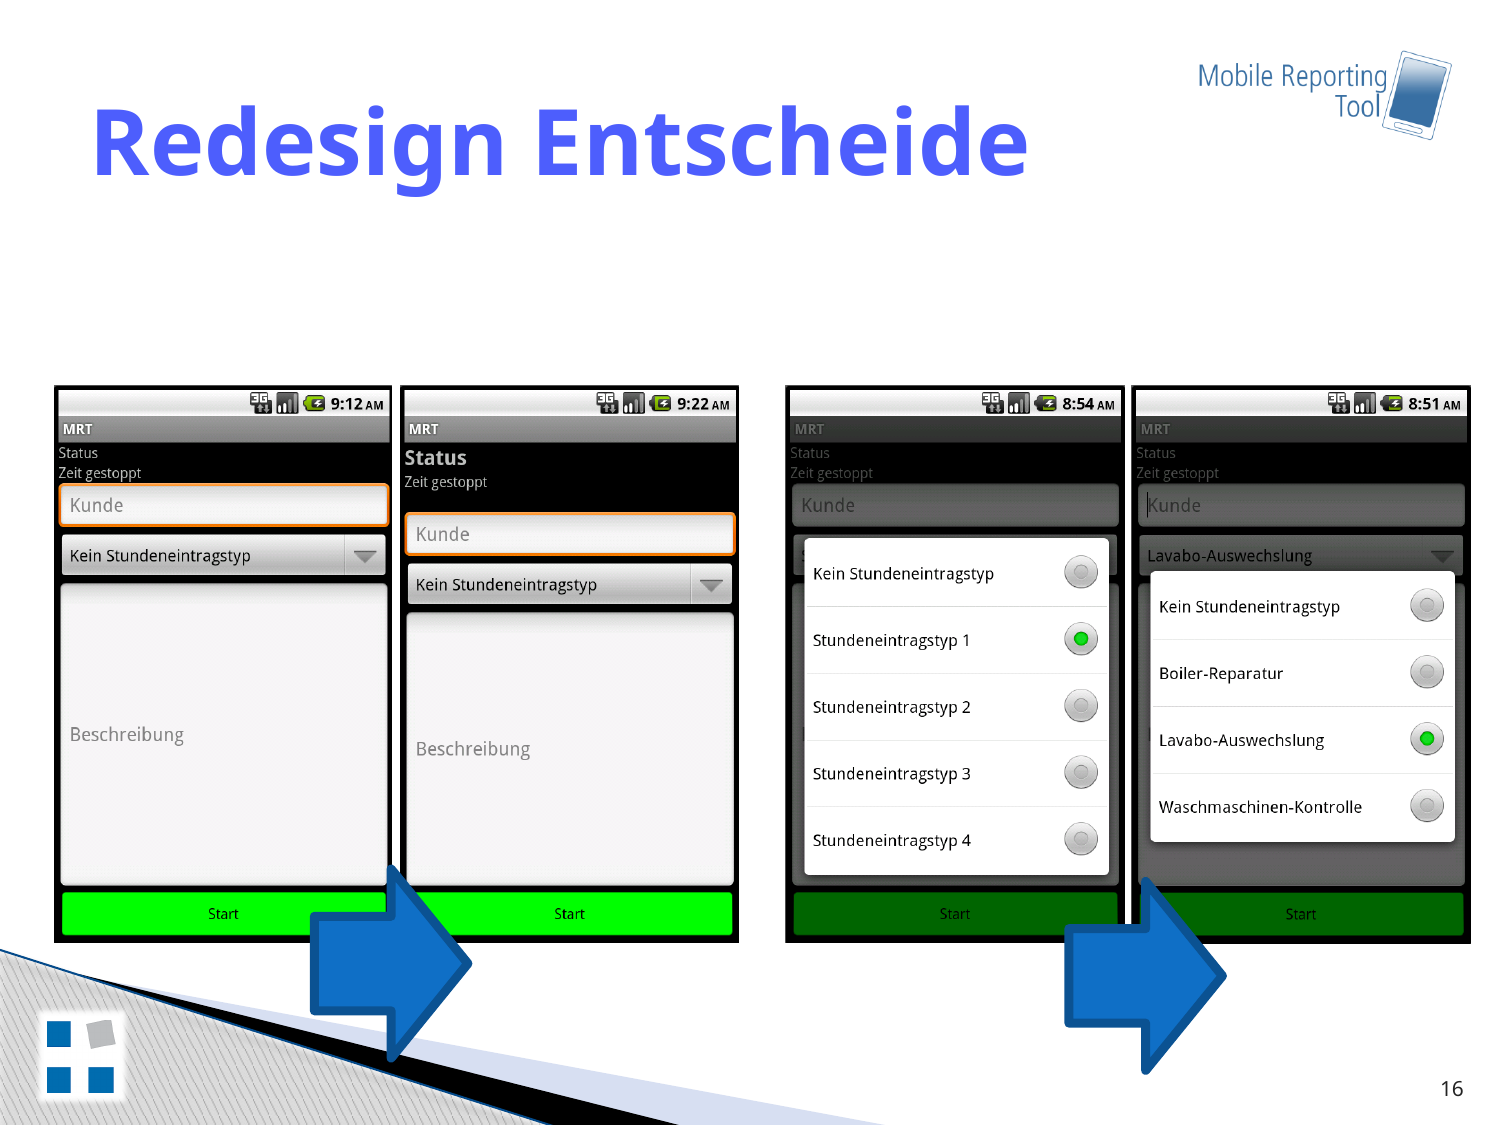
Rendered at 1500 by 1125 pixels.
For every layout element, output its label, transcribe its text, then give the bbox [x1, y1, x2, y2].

title Redesign Entscheide [75, 45, 1425, 233]
picture [1187, 42, 1459, 149]
picture [785, 385, 1125, 943]
text_box [309, 952, 473, 1063]
picture [54, 385, 392, 943]
picture [400, 385, 739, 943]
text_box [1064, 953, 1227, 1075]
picture [47, 1020, 117, 1093]
picture [1131, 385, 1471, 944]
slide_number 16 [1418, 1051, 1479, 1112]
